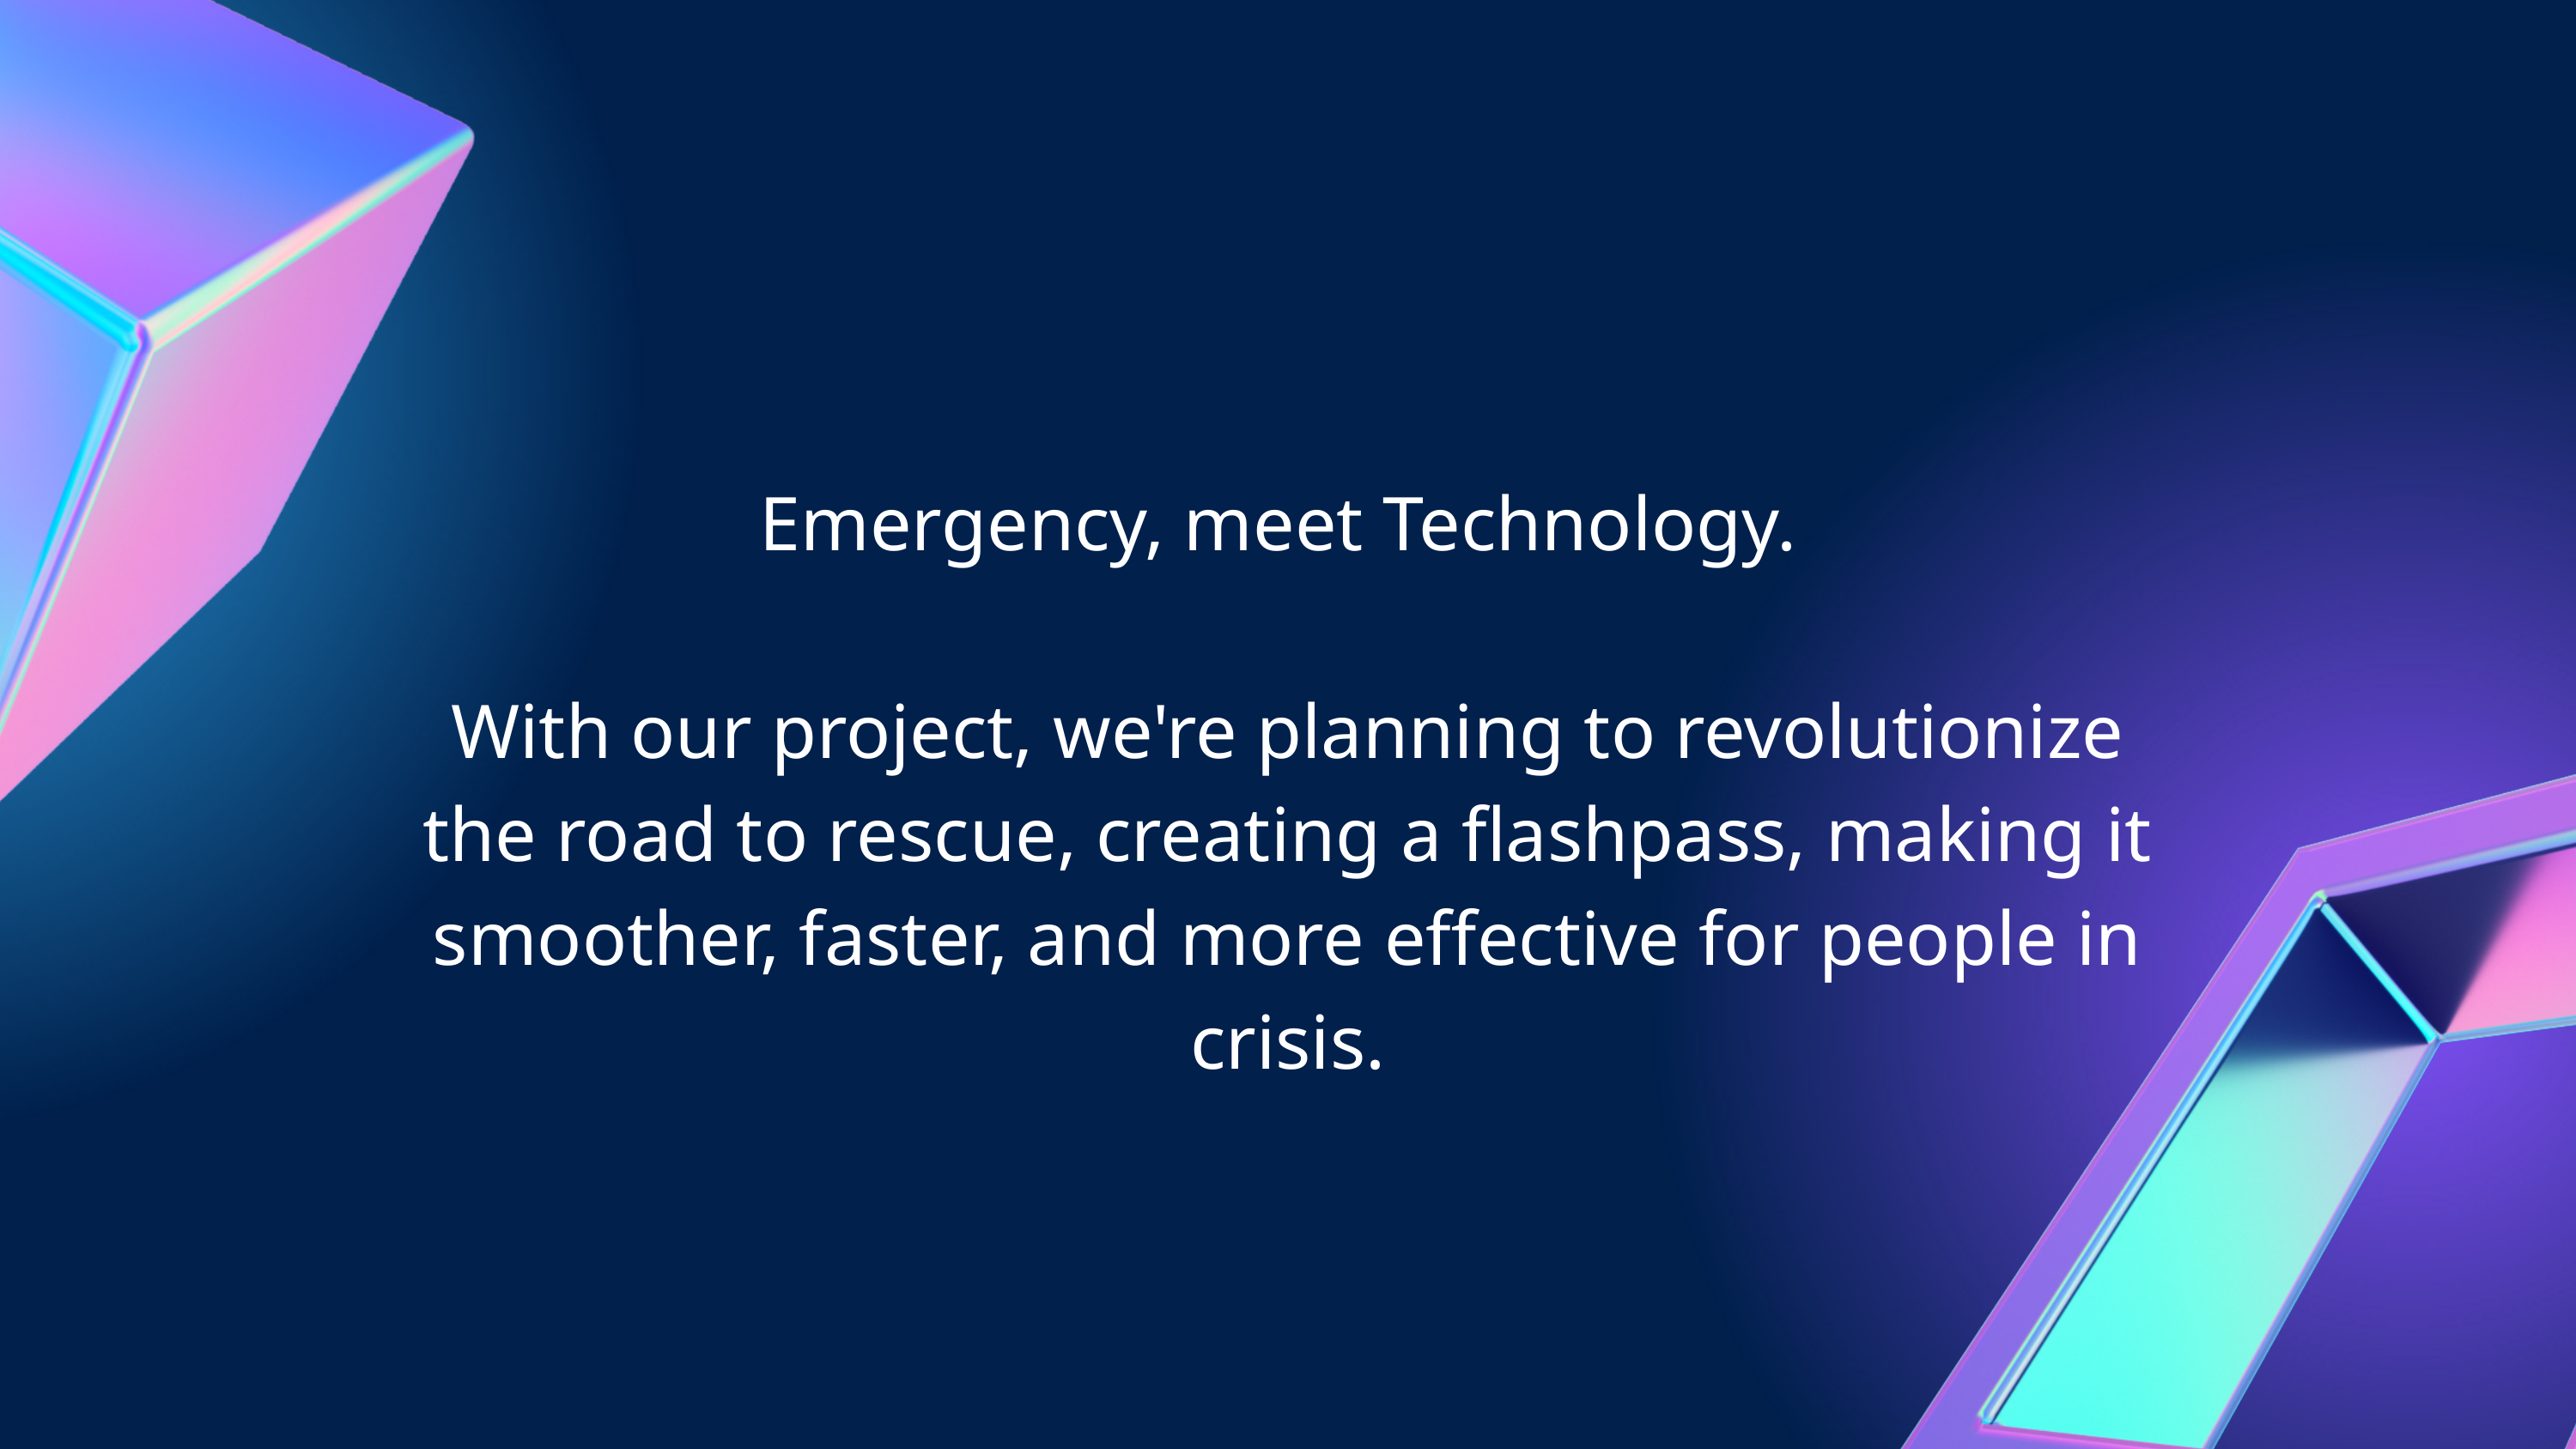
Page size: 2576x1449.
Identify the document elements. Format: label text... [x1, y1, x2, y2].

text_box Emergency, meet Technology. With our project, we're planning to revolutionize the road to rescue, creating a flashpass, making it smoother, faster, and more effective for people in crisis. [720, 462, 1572, 1084]
picture [1577, 165, 2576, 1449]
picture [0, 0, 716, 1205]
